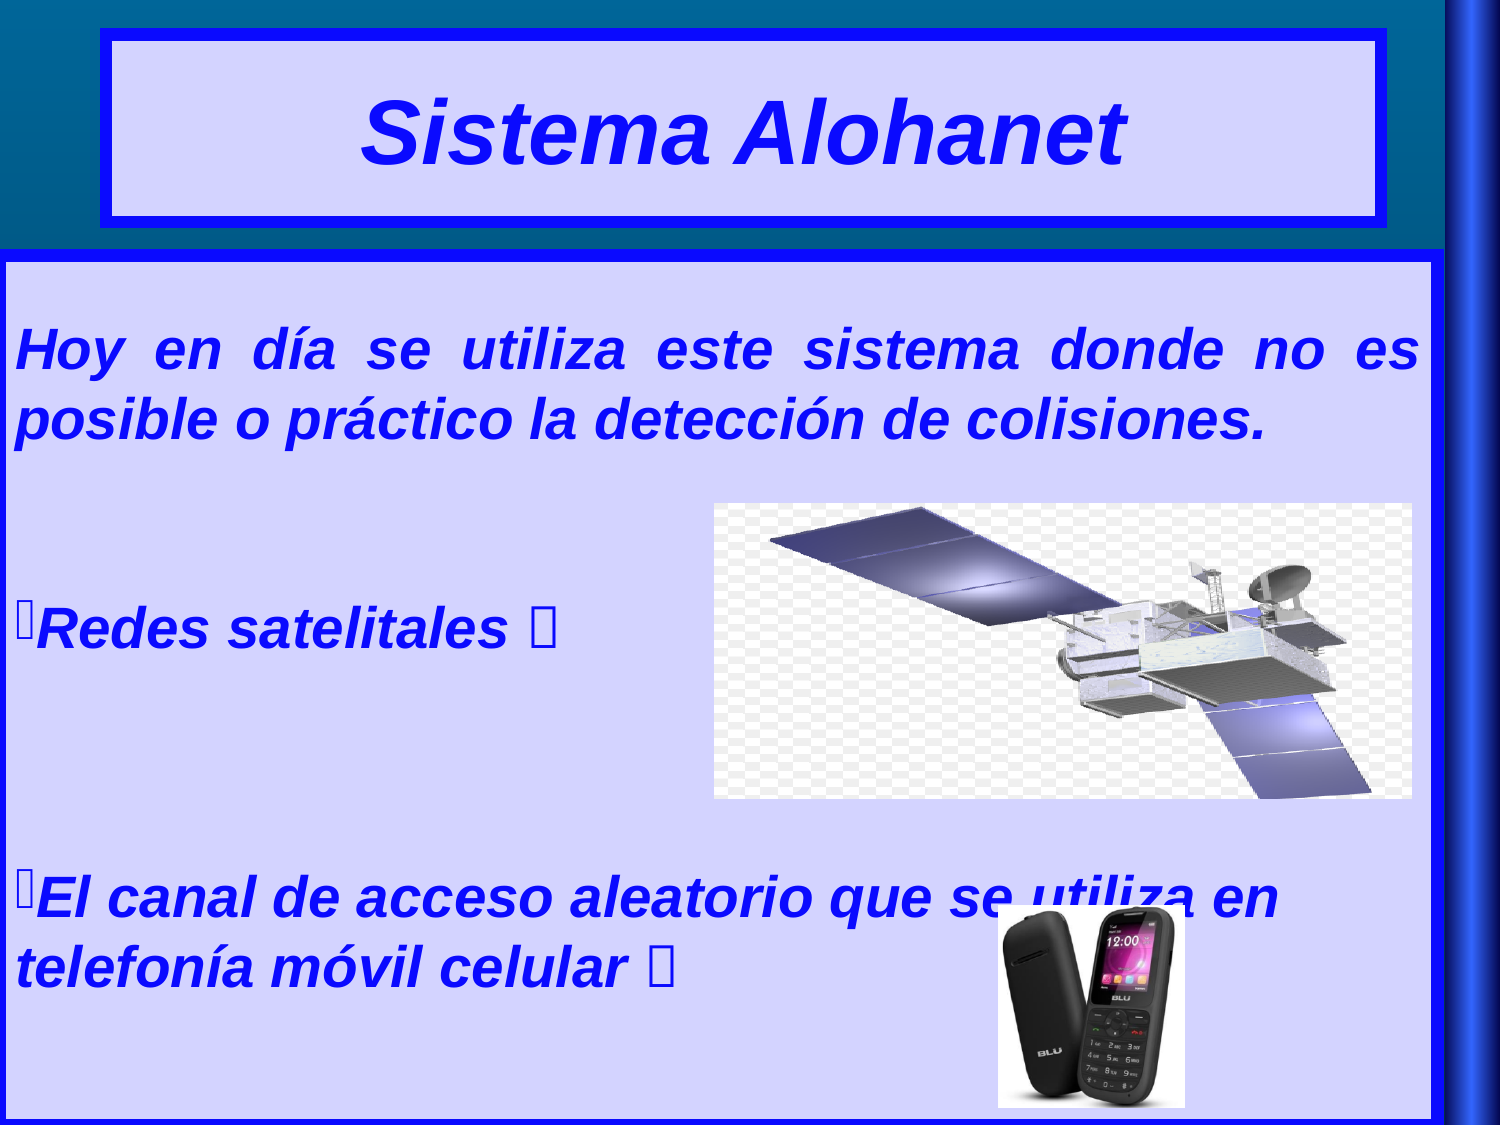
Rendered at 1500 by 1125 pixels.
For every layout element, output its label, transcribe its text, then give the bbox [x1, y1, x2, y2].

list Hoy en día se utiliza este sistema donde no es posible o práctico la detección de colisiones. Redes satelitales  El canal de acceso aleatorio que se utiliza en telefonía móvil celular  [0, 255, 1438, 1125]
picture [0, 250, 1443, 1125]
picture [101, 29, 1386, 227]
picture [997, 904, 1185, 1108]
picture [714, 503, 1412, 799]
title Sistema Alohanet [105, 34, 1382, 223]
